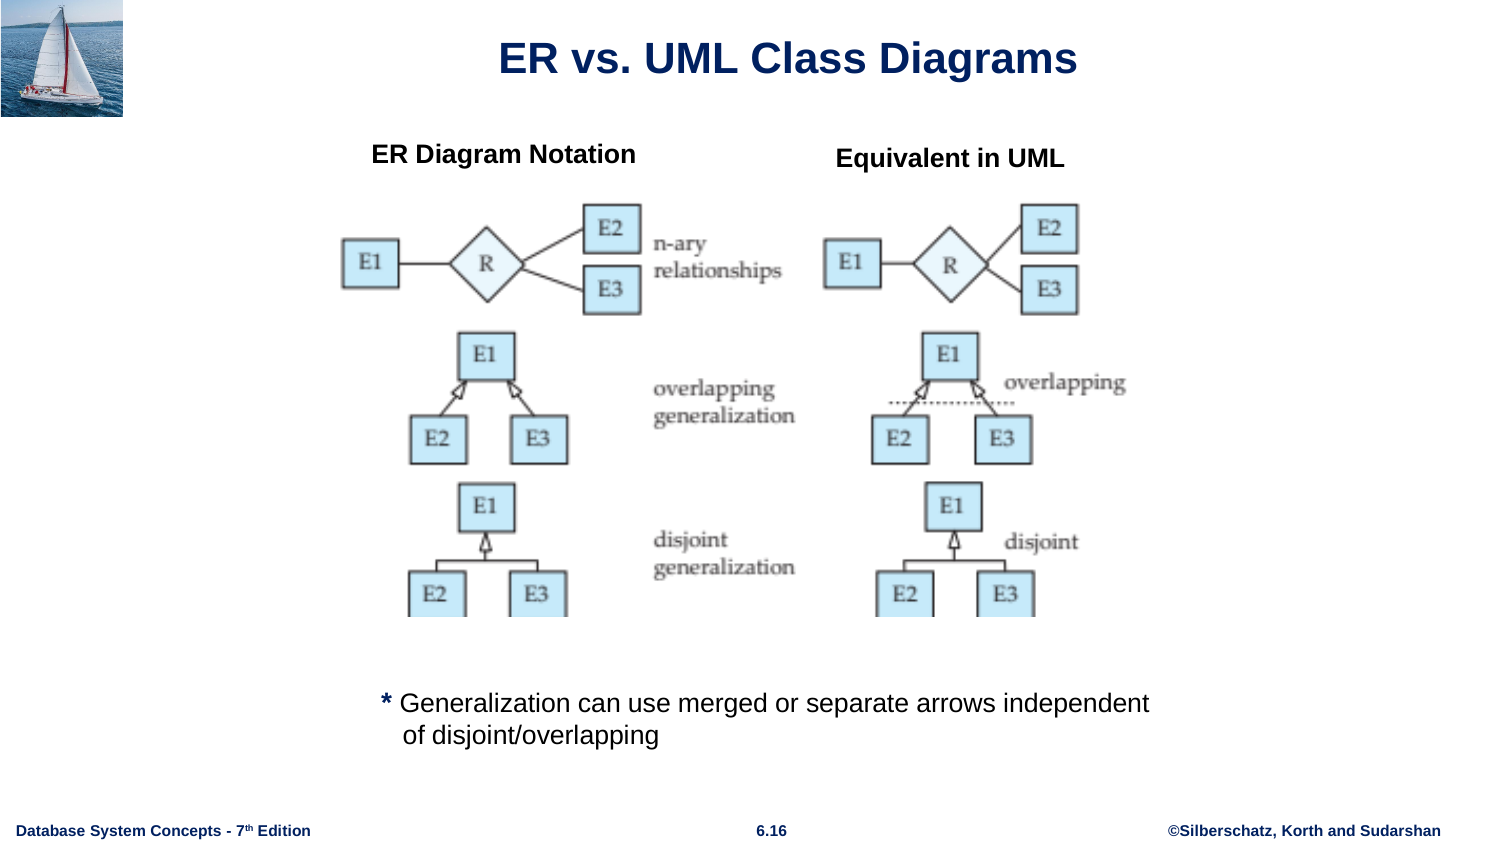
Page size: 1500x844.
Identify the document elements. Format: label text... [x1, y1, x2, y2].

picture [0, 0, 123, 117]
picture [316, 191, 1164, 617]
text_box Equivalent in UML [824, 133, 1099, 180]
text_box * Generalization can use merged or separate arrows independent of disjoint/overlapping [366, 676, 1164, 758]
text_box ER Diagram Notation [360, 130, 676, 177]
title ER vs. UML Class Diagrams [125, 14, 1452, 90]
